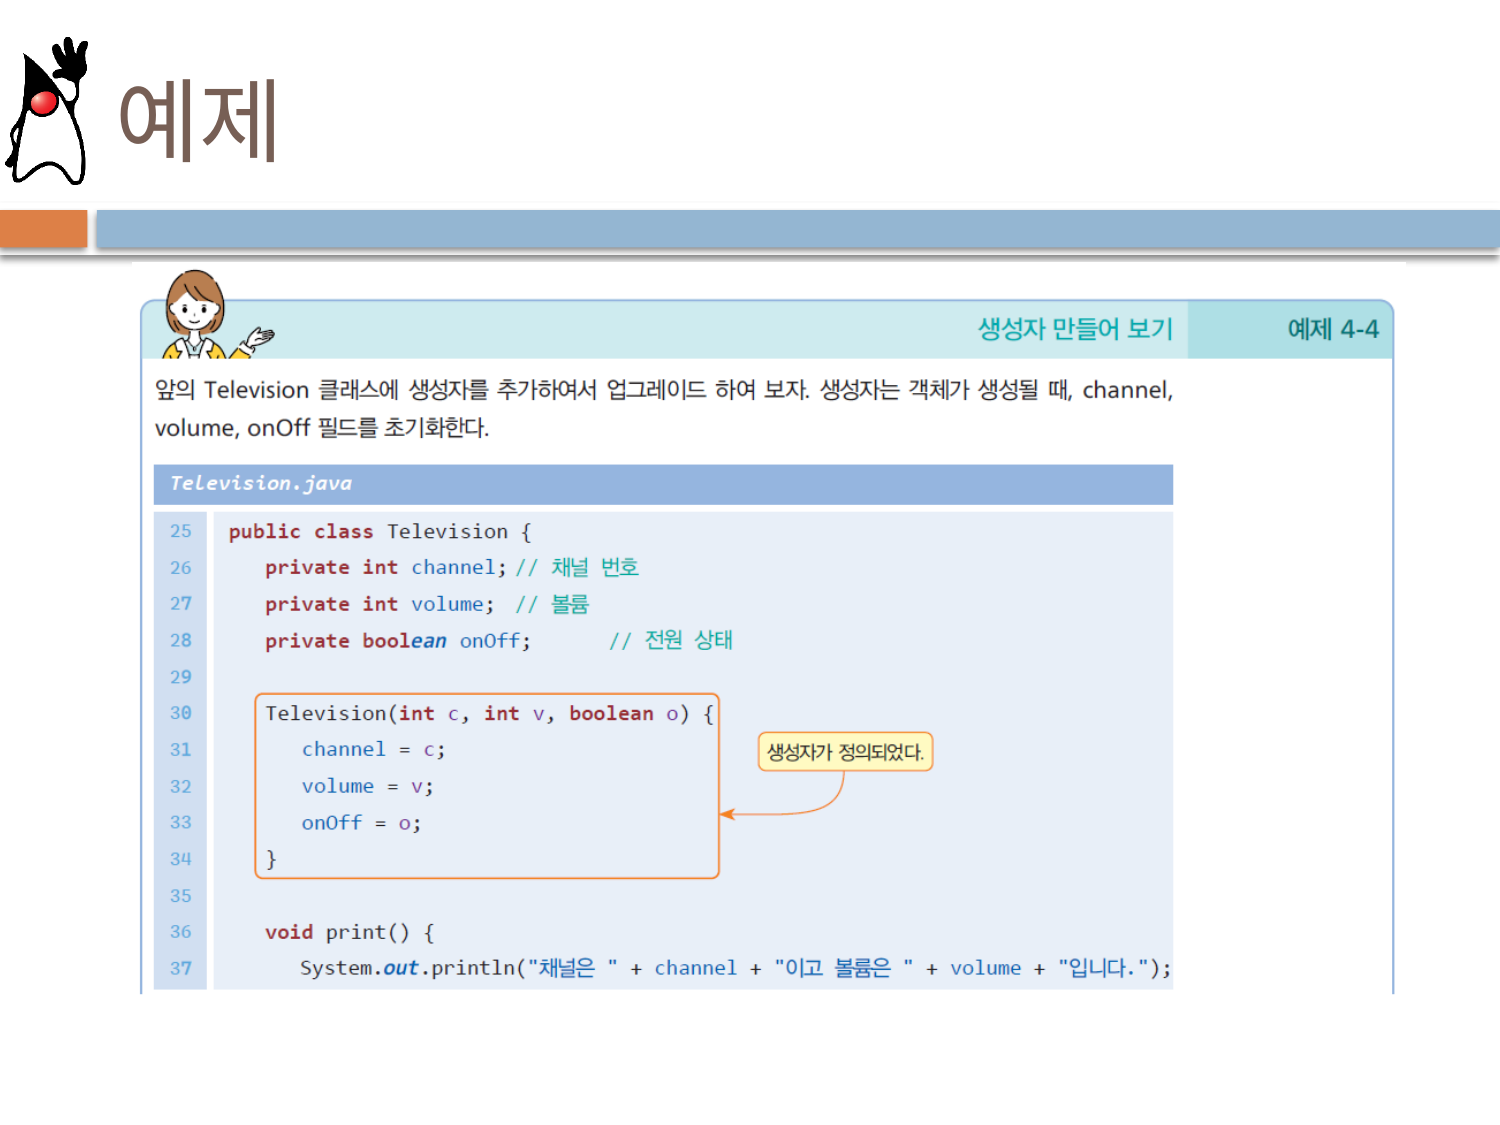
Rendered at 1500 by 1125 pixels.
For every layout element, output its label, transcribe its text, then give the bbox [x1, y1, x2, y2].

title 예제 [100, 37, 1438, 200]
picture [5, 37, 88, 185]
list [132, 262, 1406, 1001]
